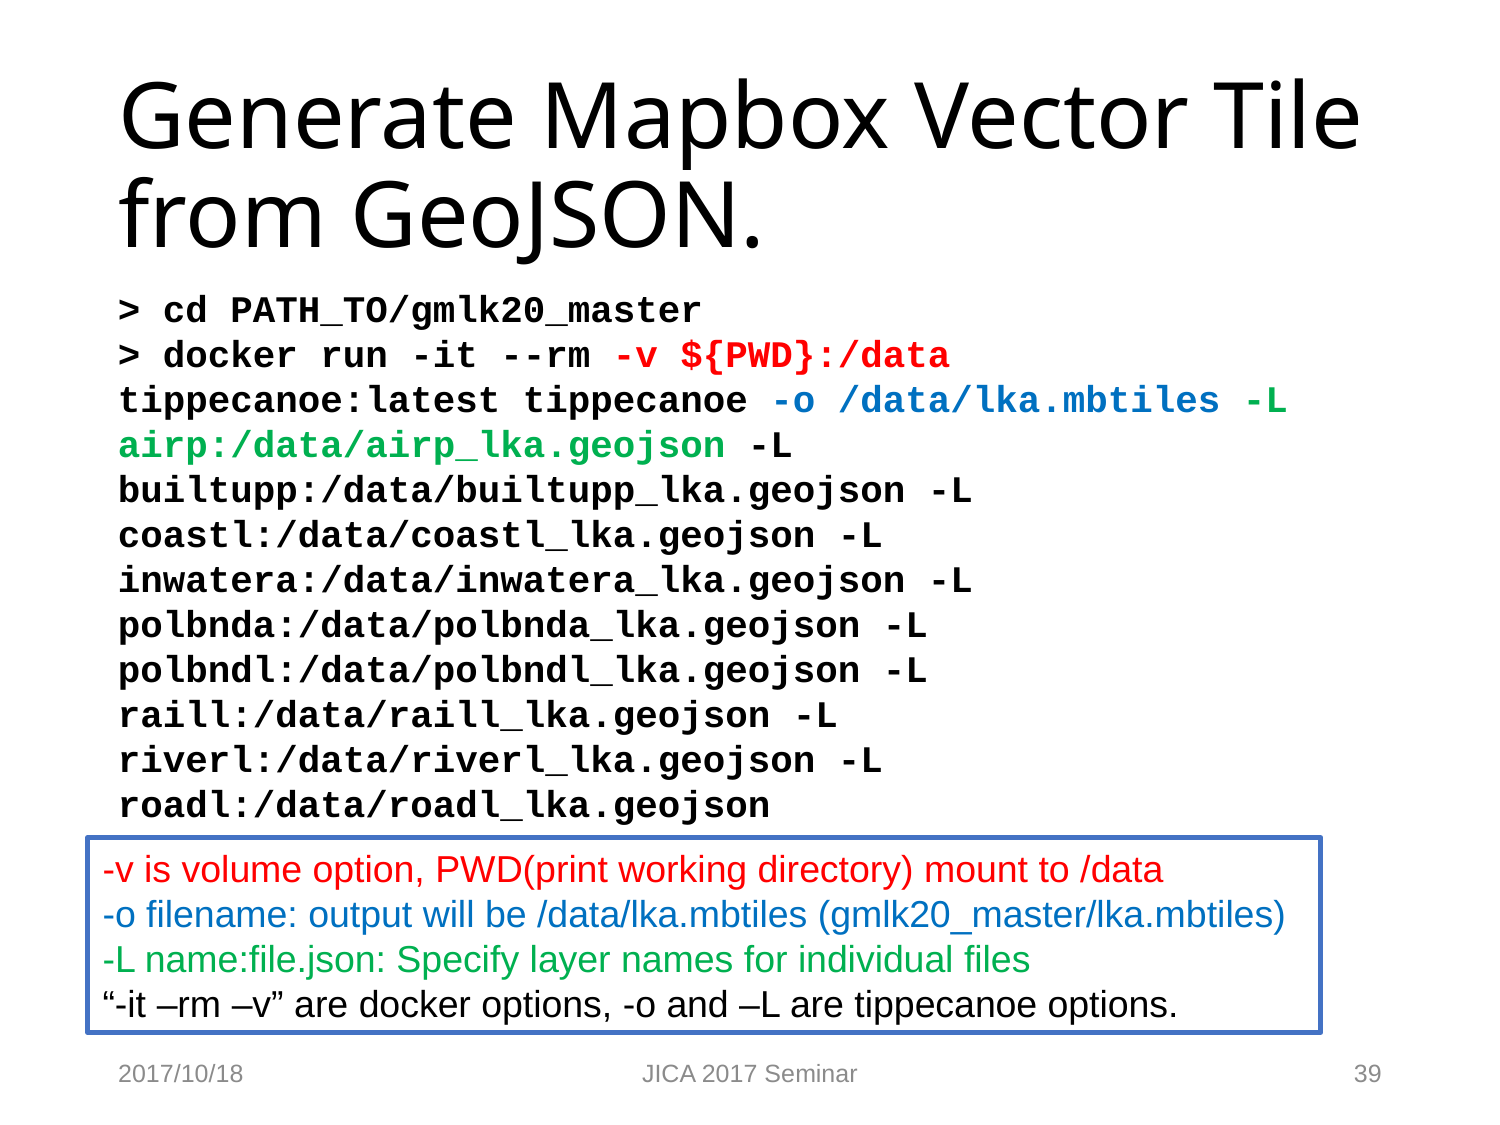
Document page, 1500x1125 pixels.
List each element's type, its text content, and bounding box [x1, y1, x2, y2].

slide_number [103, 1042, 441, 1103]
footer JICA 2017 Seminar [496, 1042, 1004, 1103]
slide_number 39 [1059, 1042, 1397, 1103]
text_box > cd PATH_TO/gmlk20_master > docker run -it --rm -v ${PWD}:/data tippecanoe:latest tippecanoe -o /data/lka.mbtiles -L airp:/data/airp_lka.geojson -L builtupp:/data/builtupp_lka.geojson -L coastl:/data/coastl_lka.geojson -L inwatera:/data/inwatera_lka.geojson -L polbnda:/data/polbnda_lka.geojson -L polbndl:/data/polbndl_lka.geojson -L raill:/data/raill_lka.geojson -L riverl:/data/riverl_lka.geojson -L roadl:/data/roadl_lka.geojson [103, 277, 1338, 832]
text_box -v is volume option, PWD(print working directory) mount to /data -o filename: output will be /data/lka.mbtiles (gmlk20_master/lka.mbtiles) -L name:file.json: Specify layer names for individual files “-it –rm –v” are docker options, -o and –L are tippecanoe options. [87, 837, 1321, 1033]
title Generate Mapbox Vector Tile from GeoJSON. [103, 59, 1397, 278]
